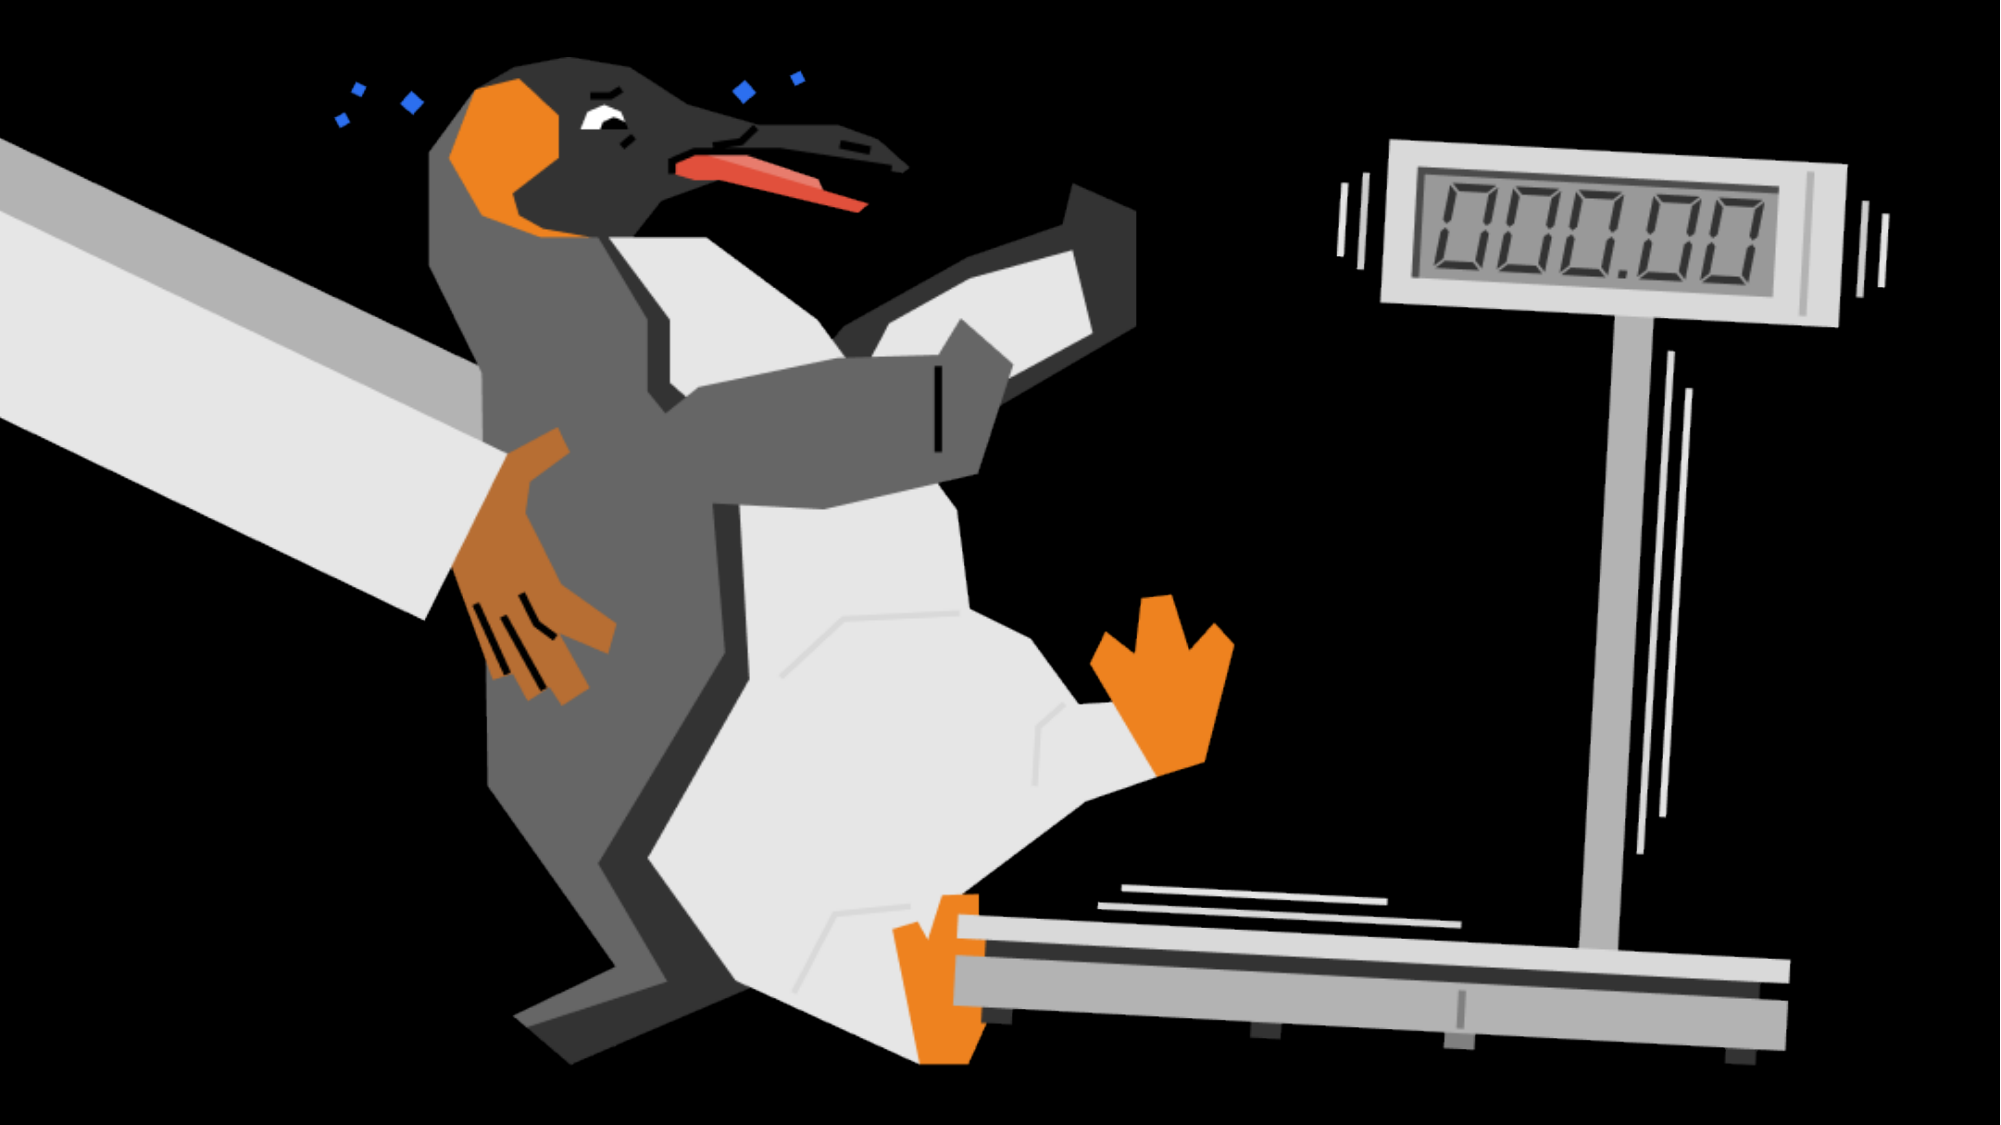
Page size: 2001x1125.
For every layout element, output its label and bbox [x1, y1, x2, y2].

picture [0, 57, 2000, 1068]
